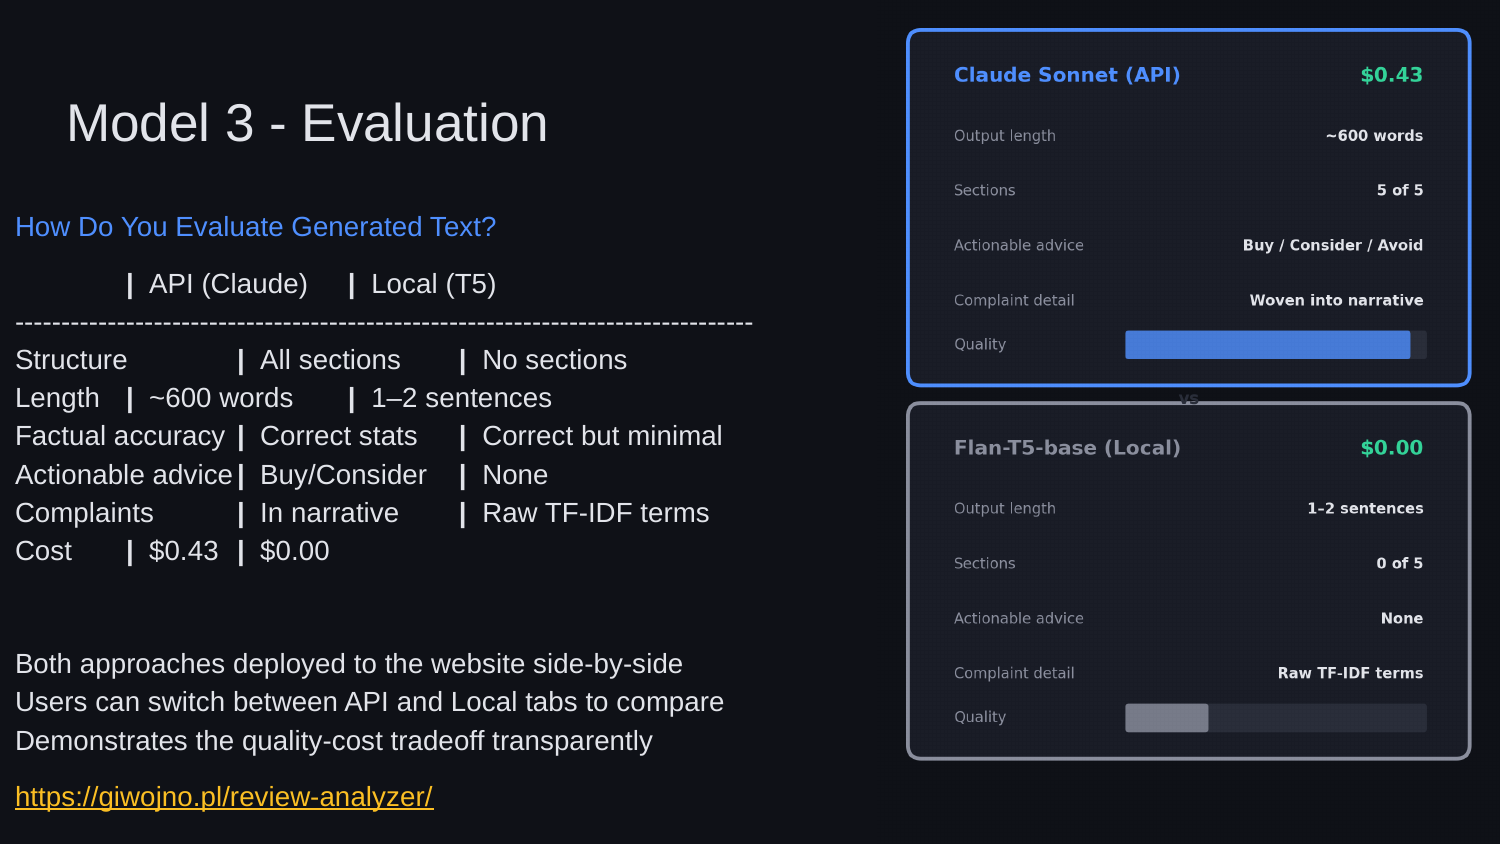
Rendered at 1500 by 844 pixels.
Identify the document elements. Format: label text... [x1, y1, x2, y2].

list How Do You Evaluate Generated Text? | API (Claude) | Local (T5) -------------------------------------------------------------------------------- Structure | All sections | No sections Length | ~600 words | 1–2 sentences Factual accuracy | Correct stats | Correct but minimal Actionable advice | Buy/Consider | None Complaints | In narrative | Raw TF-IDF terms Cost | $0.43 | $0.00 Both approaches deployed to the website side-by-side Users can switch between API and Local tabs to compare Demonstrates the quality-cost tradeoff transparently https://giwojno.pl/review-analyzer/ [0, 189, 872, 844]
picture [877, 0, 1500, 844]
title Model 3 - Evaluation [51, 72, 872, 167]
